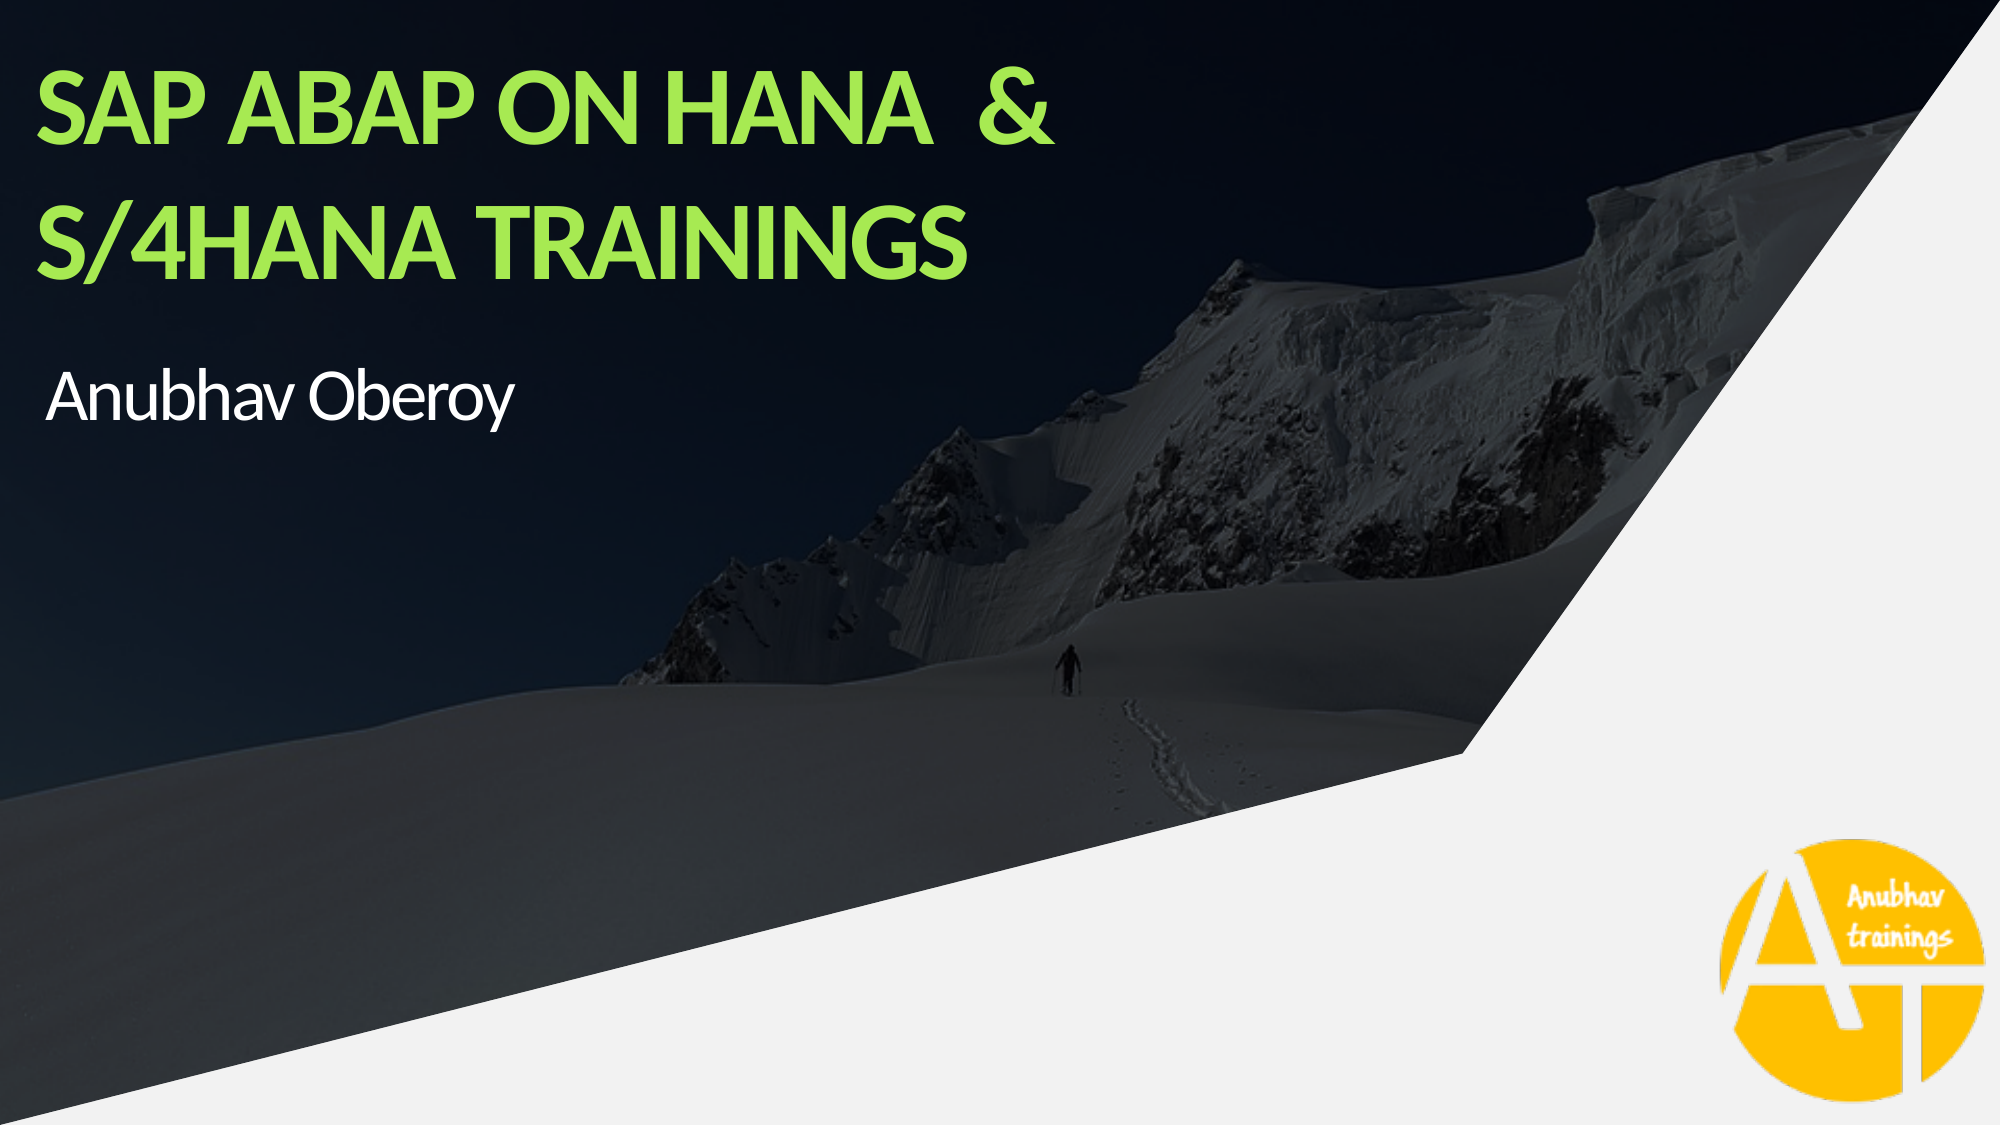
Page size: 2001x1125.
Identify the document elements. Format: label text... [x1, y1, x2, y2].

picture [1694, 822, 2000, 1125]
text_box Sap ABAP on Hana & s/4hana trainings [20, 25, 1695, 310]
text_box Anubhav Oberoy [30, 338, 1119, 443]
text_box [0, 0, 2000, 1125]
